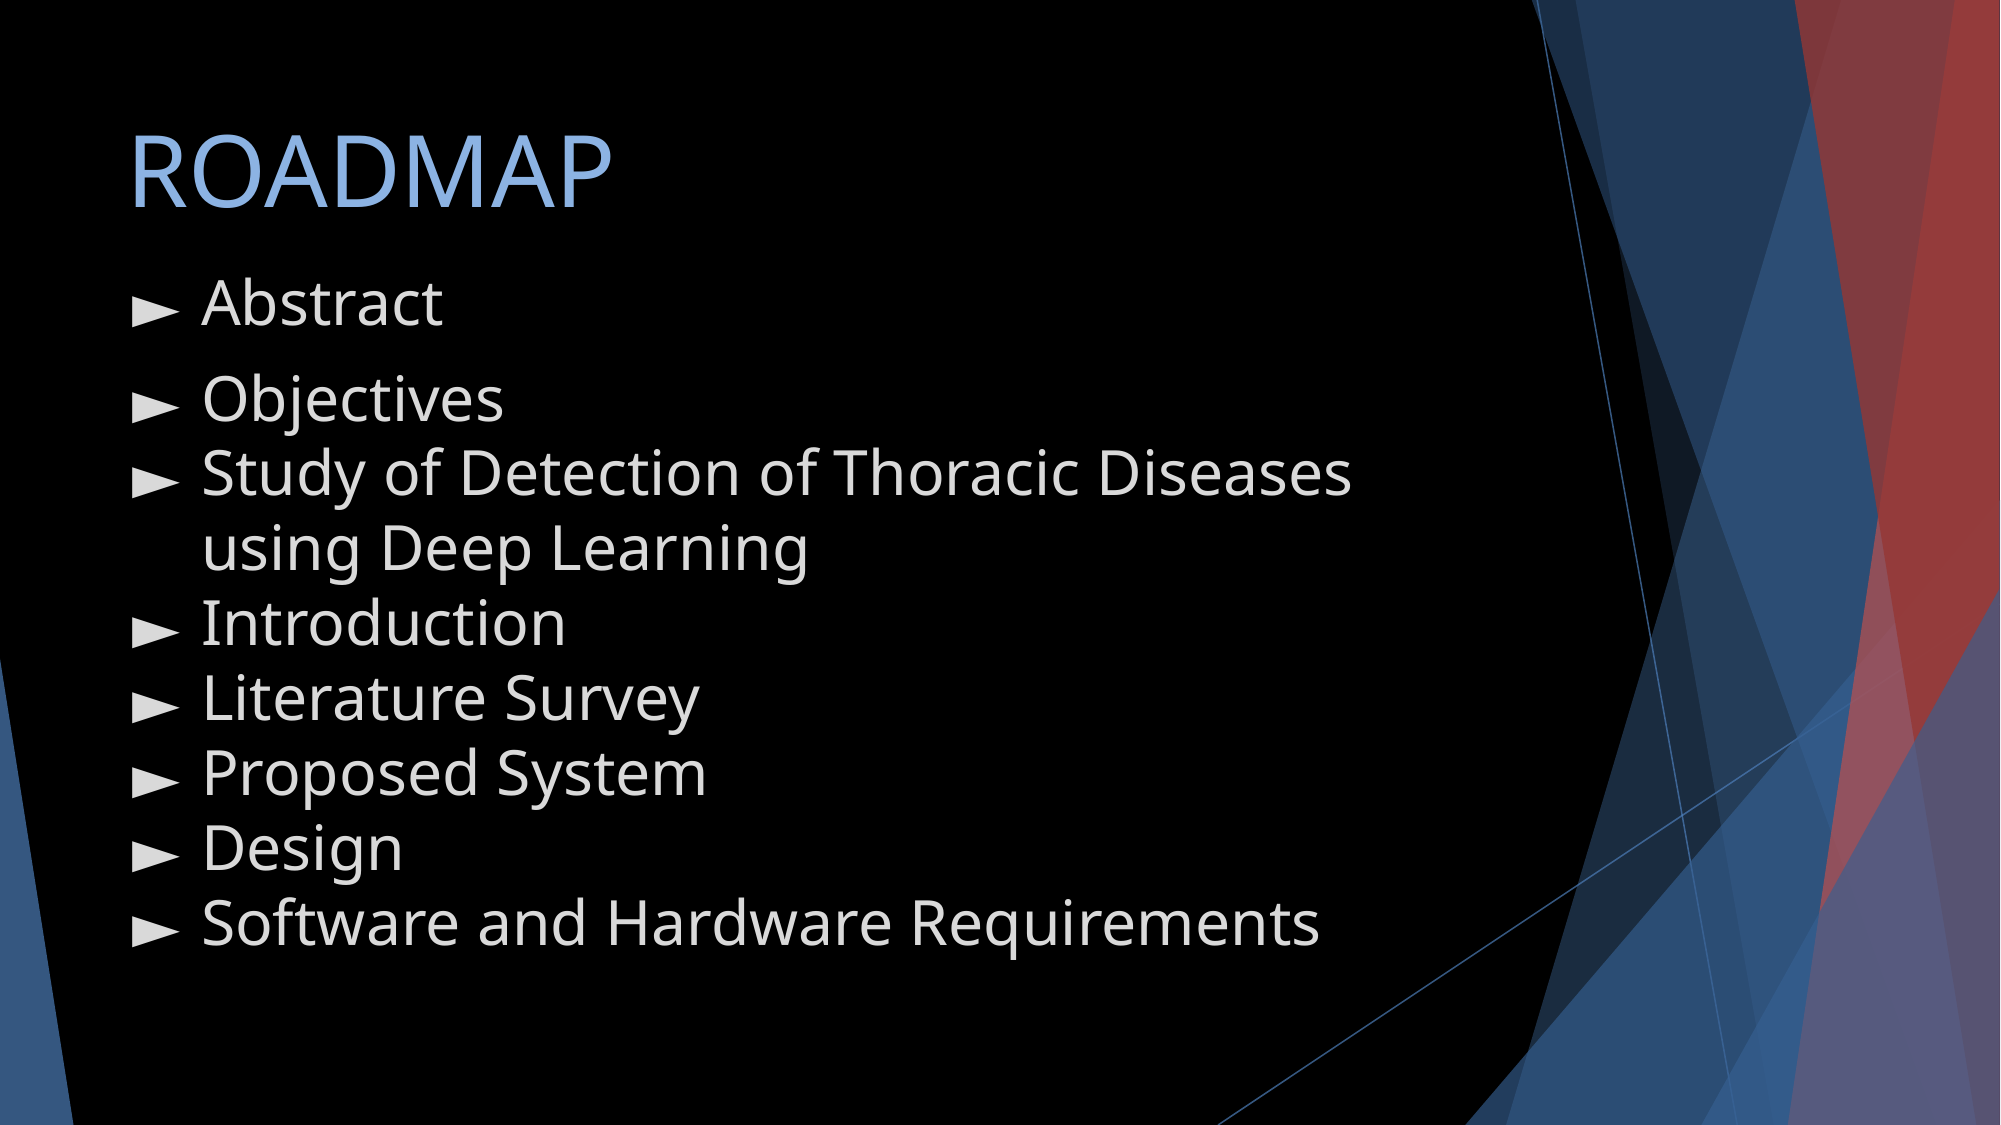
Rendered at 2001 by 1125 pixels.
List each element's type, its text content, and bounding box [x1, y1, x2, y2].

title ROADMAP [111, 99, 1522, 255]
list Abstract Objectives Study of Detection of Thoracic Diseases using Deep Learning Introduction Literature Survey Proposed System Design Software and Hardware Requirements [111, 255, 1522, 992]
